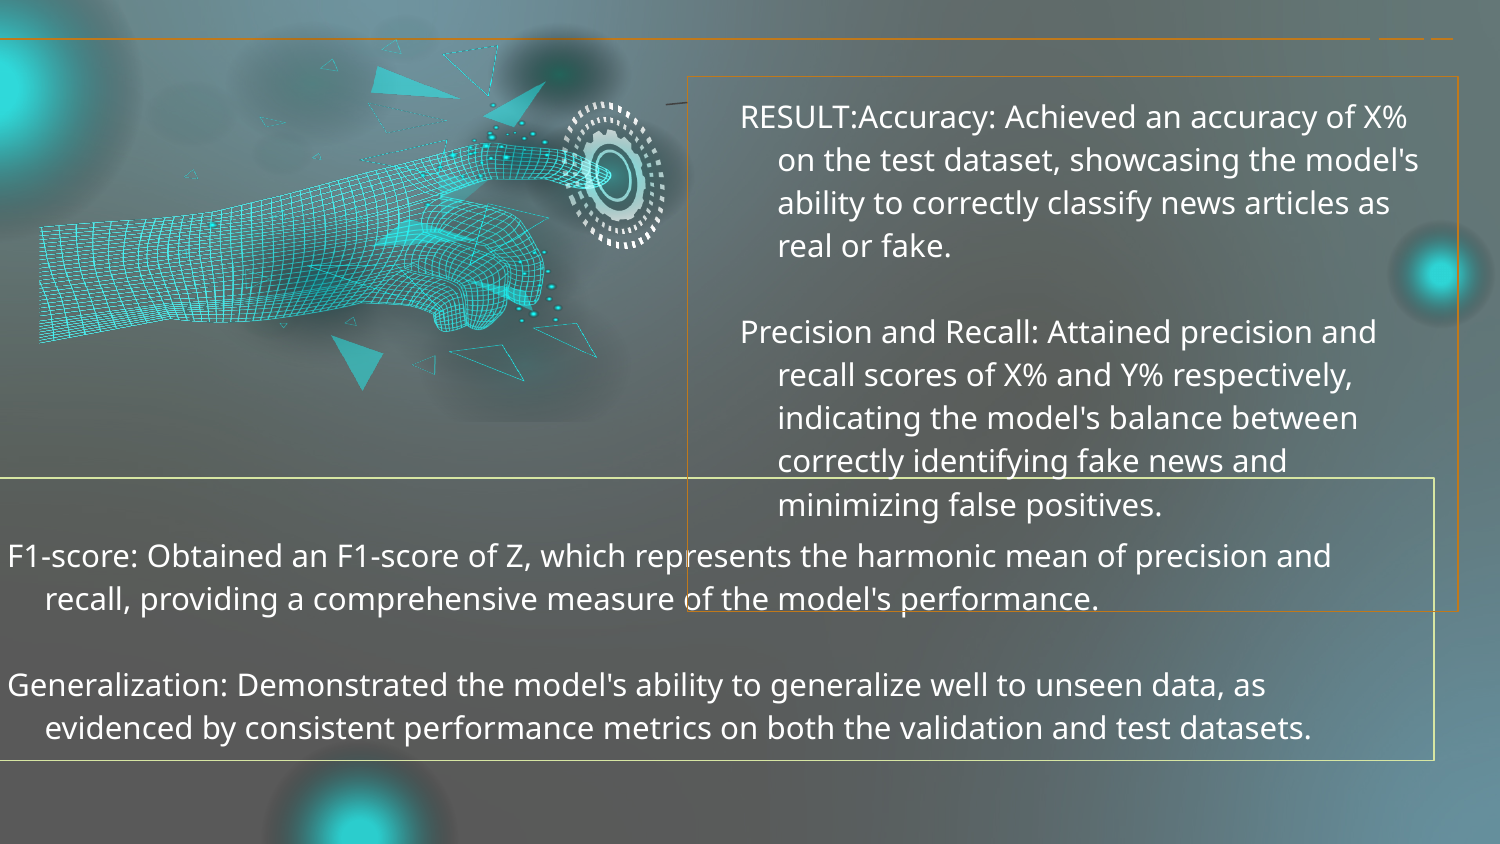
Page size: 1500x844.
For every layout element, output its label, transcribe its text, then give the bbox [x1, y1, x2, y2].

picture [39, 11, 703, 423]
text_box F1-score: Obtained an F1-score of Z, which represents the harmonic mean of precision and recall, providing a comprehensive measure of the model's performance. Generalization: Demonstrated the model's ability to generalize well to unseen data, as evidenced by consistent performance metrics on both the validation and test datasets. [0, 477, 1434, 761]
text_box RESULT:Accuracy: Achieved an accuracy of X% on the test dataset, showcasing the model's ability to correctly classify news articles as real or fake. Precision and Recall: Attained precision and recall scores of X% and Y% respectively, indicating the model's balance between correctly identifying fake news and minimizing false positives. [687, 76, 1459, 612]
